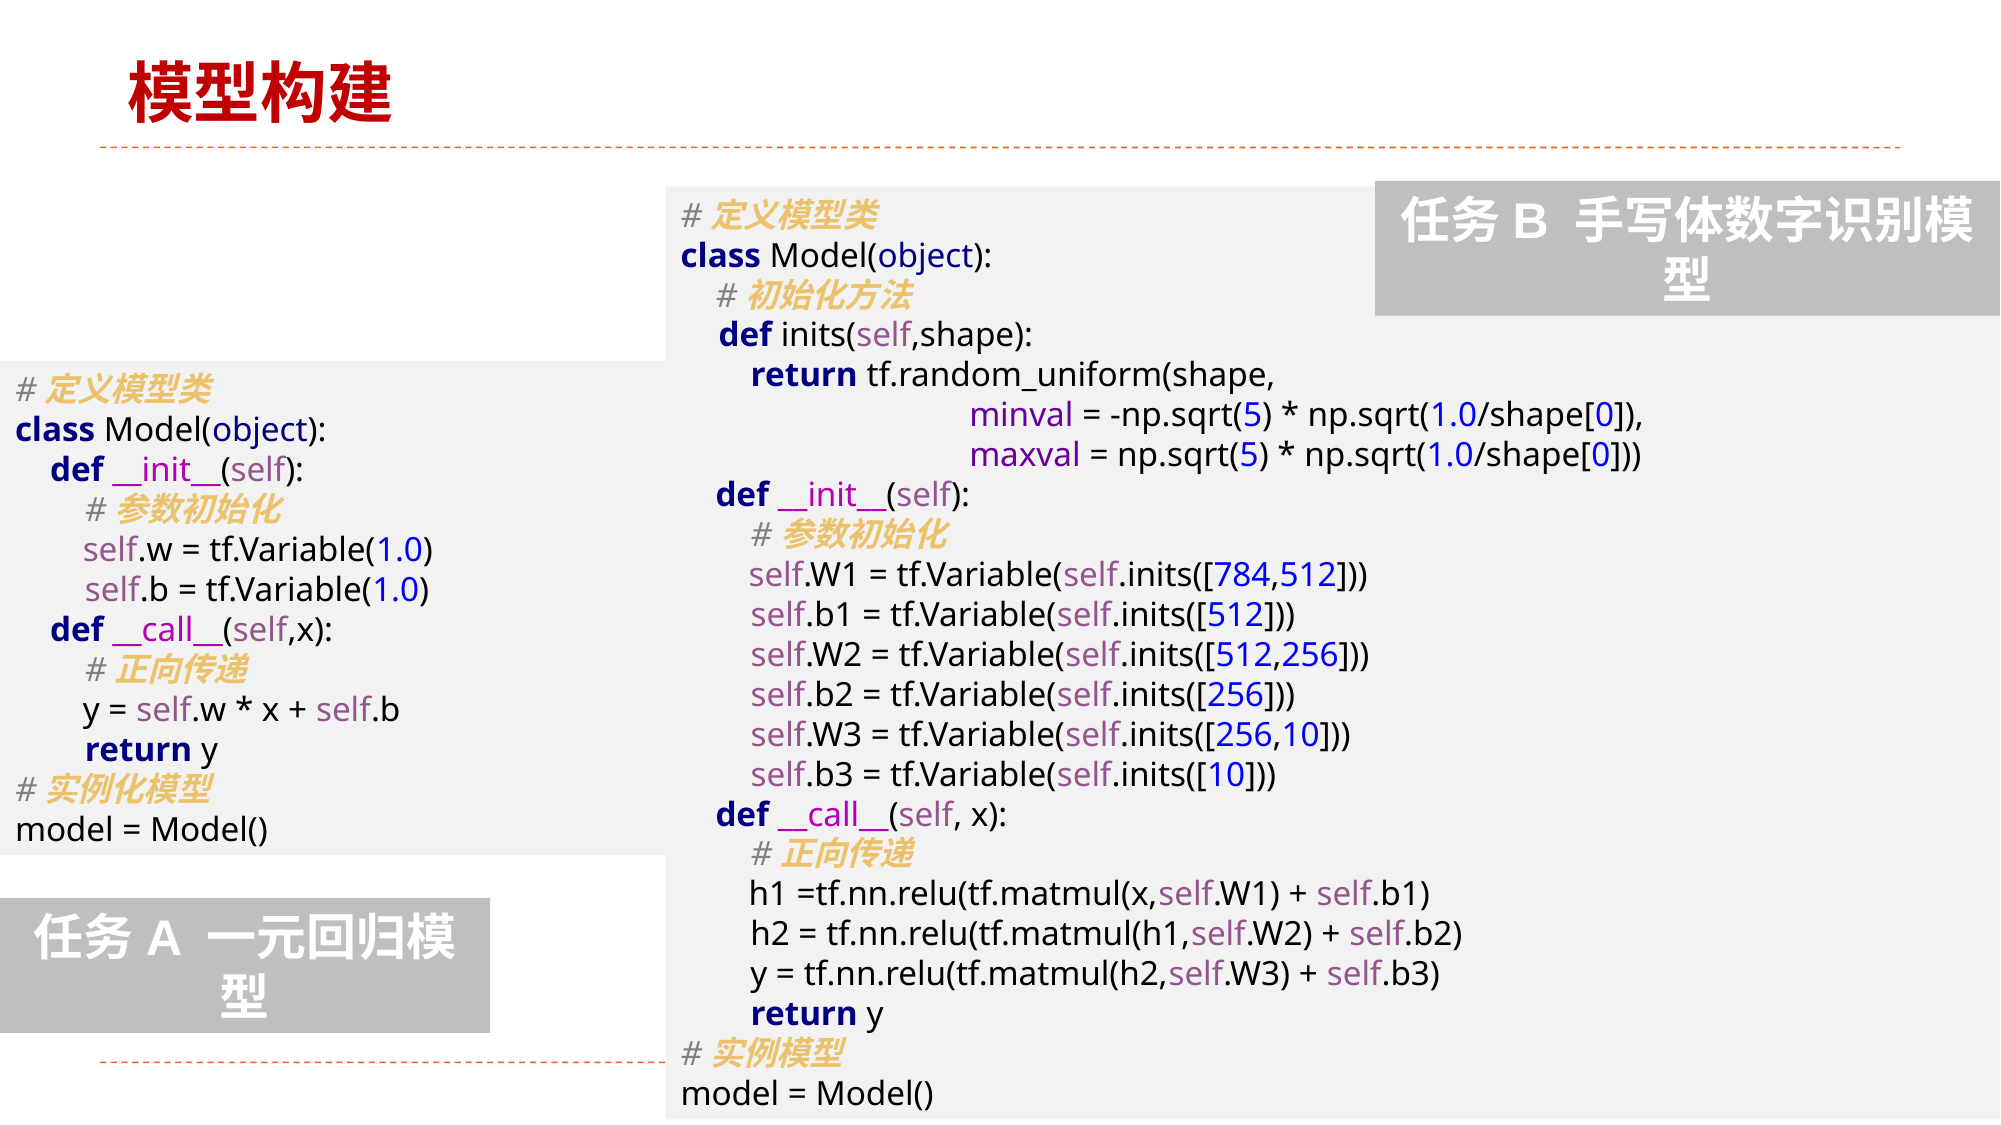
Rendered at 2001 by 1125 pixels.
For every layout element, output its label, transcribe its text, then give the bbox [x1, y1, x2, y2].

text_box #定义模型类 class Model(object): def __init__(self): #参数初始化 self.w = tf.Variable(1.0) self.b = tf.Variable(1.0) def __call__(self,x): #正向传递 y = self.w * x + self.b return y #实例化模型 model = Model() [0, 361, 665, 856]
text_box 任务B 手写体数字识别模型 [1375, 180, 2000, 316]
text_box 任务A 一元回归模型 [0, 898, 491, 1033]
text_box #定义模型类 class Model(object): #初始化方法 def inits(self,shape): return tf.random_uniform(shape, minval = -np.sqrt(5) * np.sqrt(1.0/shape[0]), maxval = np.sqrt(5) * np.sqrt(1.0/shape[0])) def __init__(self): #参数初始化 self.W1 = tf.Variable(self.inits([784,512])) self.b1 = tf.Variable(self.inits([512])) self.W2 = tf.Variable(self.inits([512,256])) self.b2 = tf.Variable(self.inits([256])) self.W3 = tf.Variable(self.inits([256,10])) self.b3 = tf.Variable(self.inits([10])) def __call__(self, x): #正向传递 h1 =tf.nn.relu(tf.matmul(x,self.W1) + self.b1) h2 = tf.nn.relu(tf.matmul(h1,self.W2) + self.b2) y = tf.nn.relu(tf.matmul(h2,self.W3) + self.b3) return y #实例模型 model = Model() [665, 186, 2000, 1120]
text_box 模型构建 [112, 27, 1091, 153]
